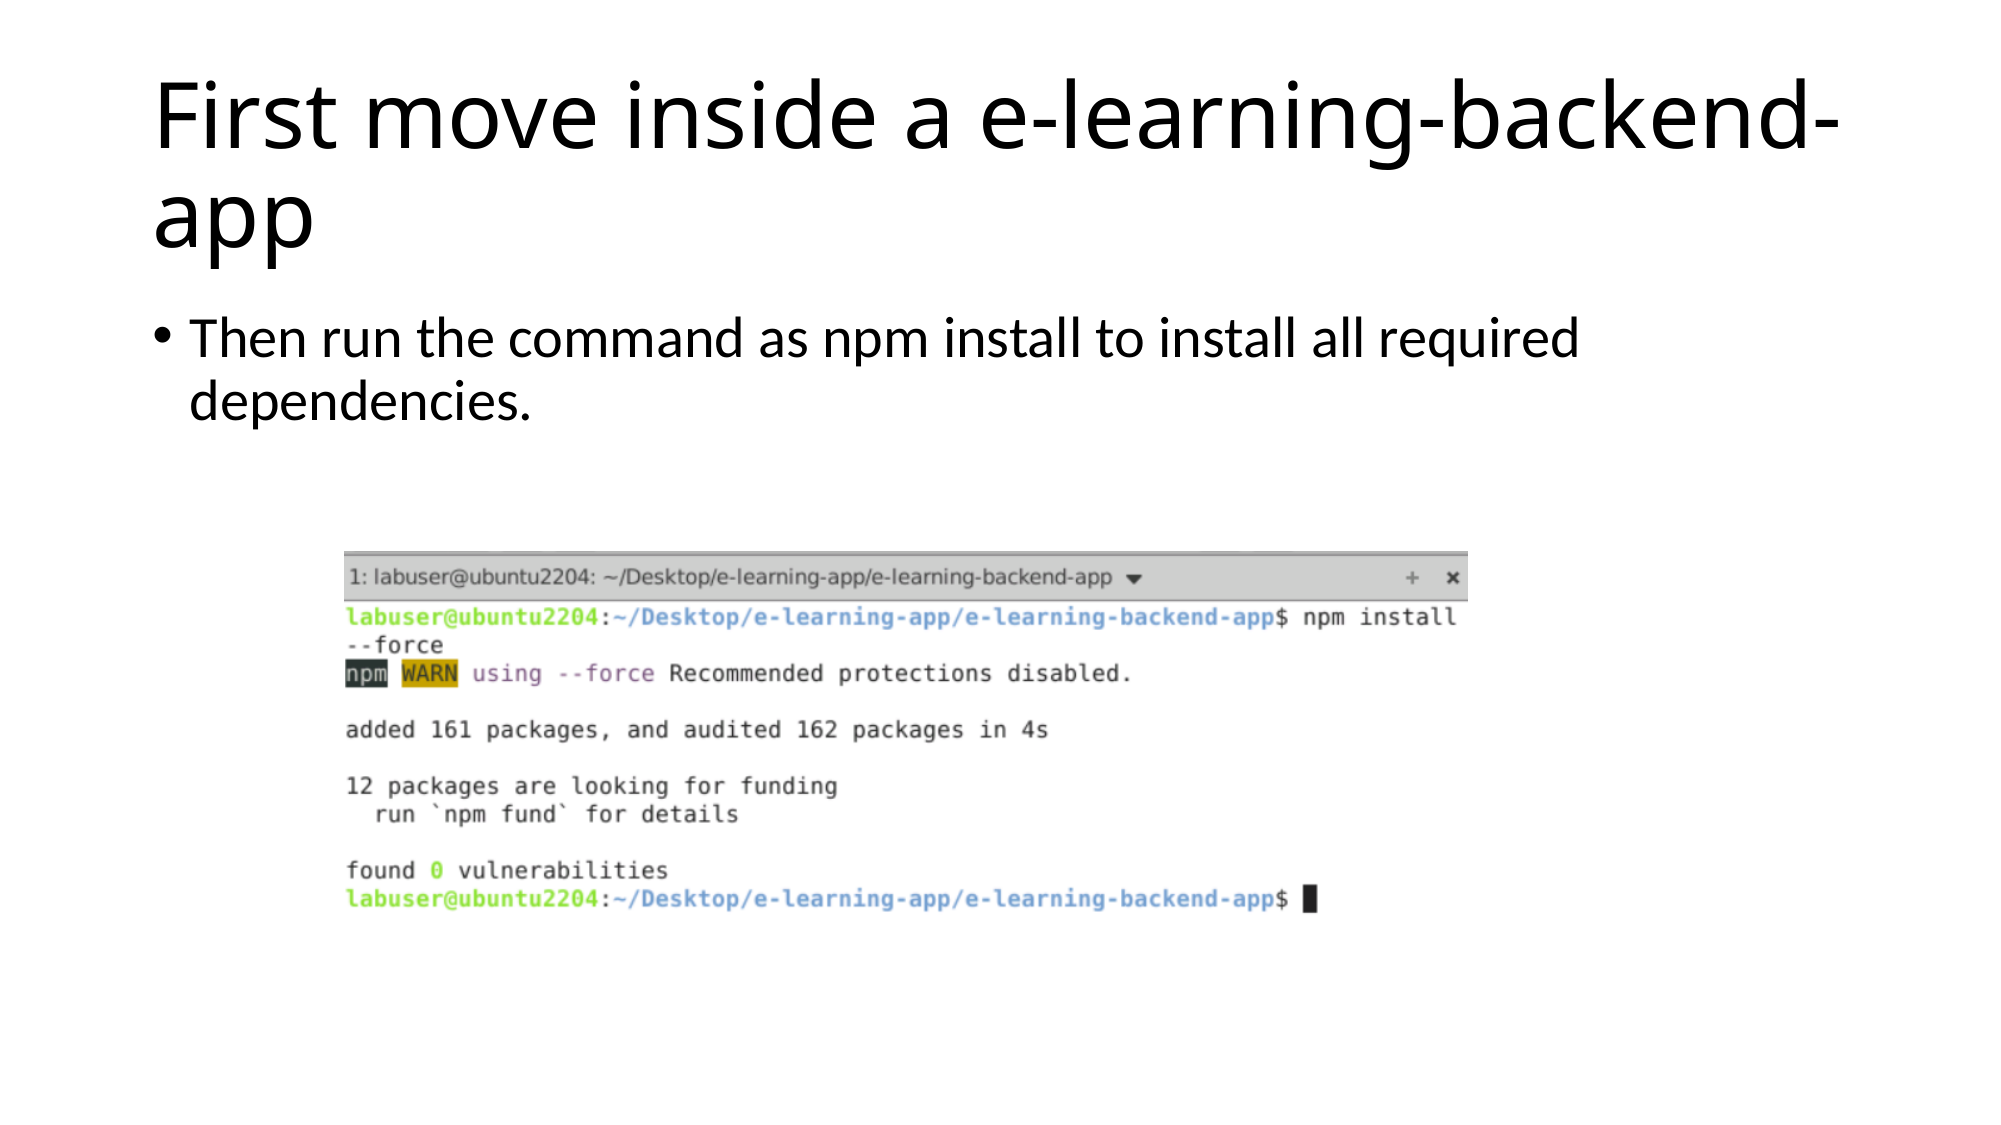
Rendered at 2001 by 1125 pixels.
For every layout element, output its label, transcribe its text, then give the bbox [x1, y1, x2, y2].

list Then run the command as npm install to install all required dependencies. [137, 299, 1863, 1014]
title First move inside a e-learning-backend-app [137, 59, 1863, 278]
picture [344, 551, 1468, 1102]
